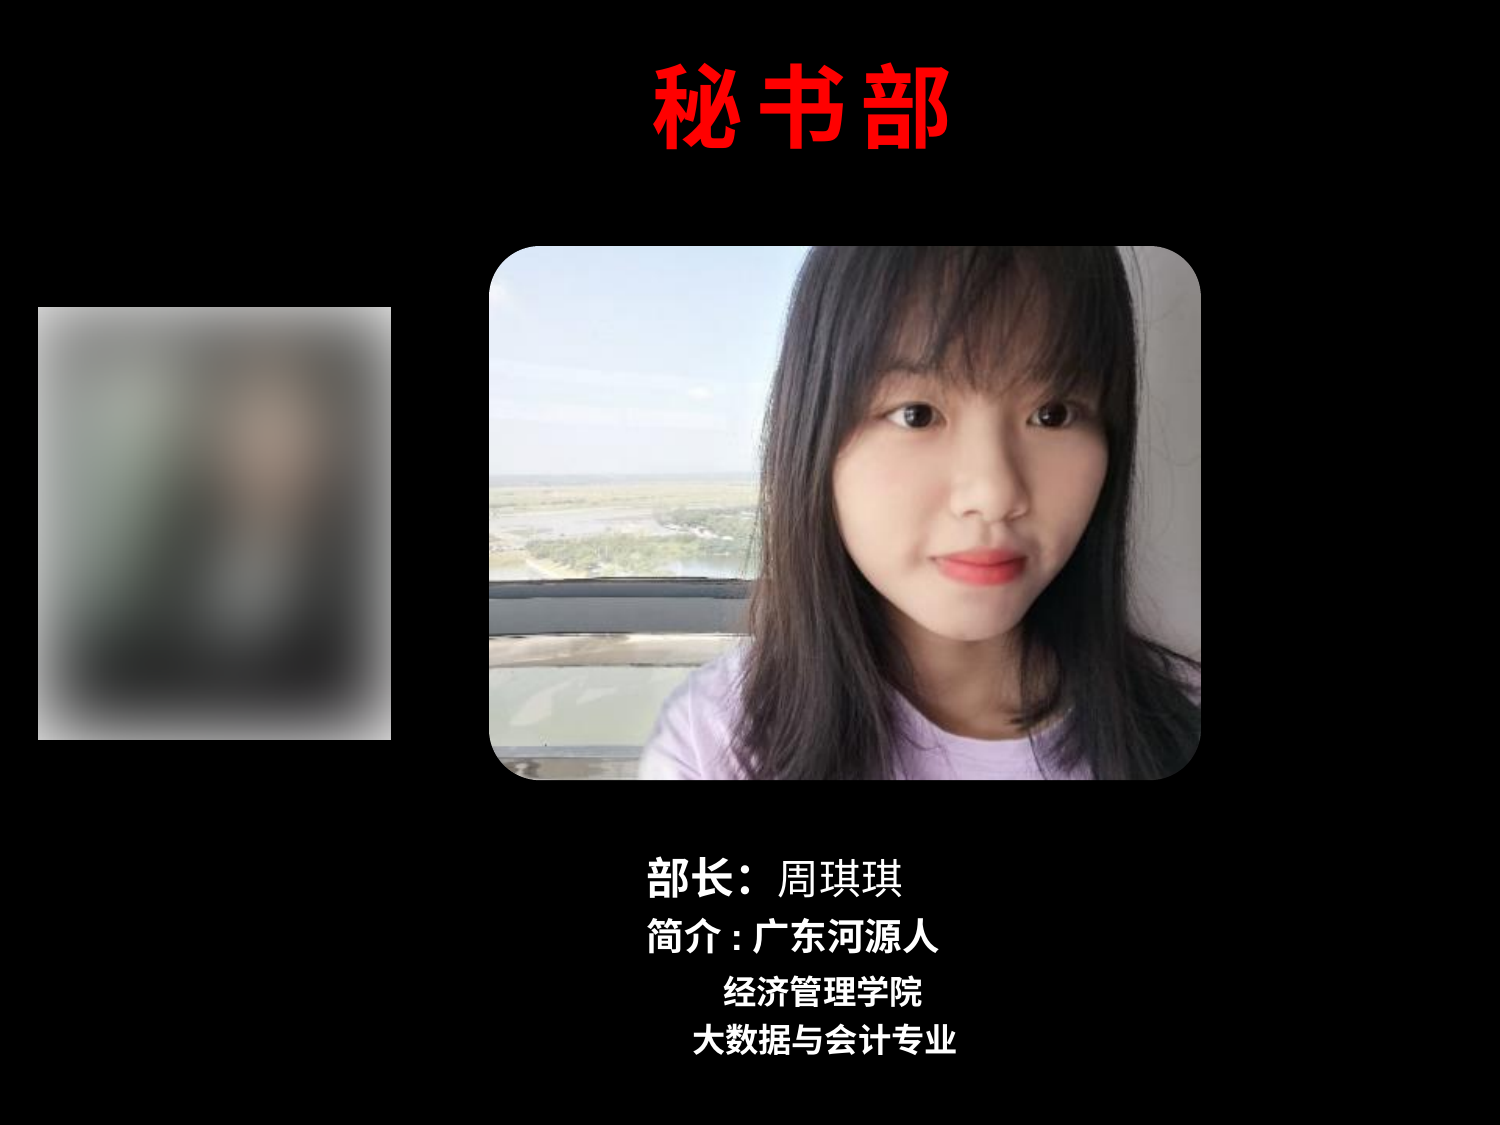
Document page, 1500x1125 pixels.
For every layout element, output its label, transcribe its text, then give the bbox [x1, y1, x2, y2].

text_box 部长：周琪琪 简介:广东河源人 经济管理学院 大数据与会计专业 [631, 833, 1055, 1067]
text_box 秘书部 [572, 42, 1032, 168]
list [488, 245, 1201, 781]
picture [38, 307, 391, 740]
